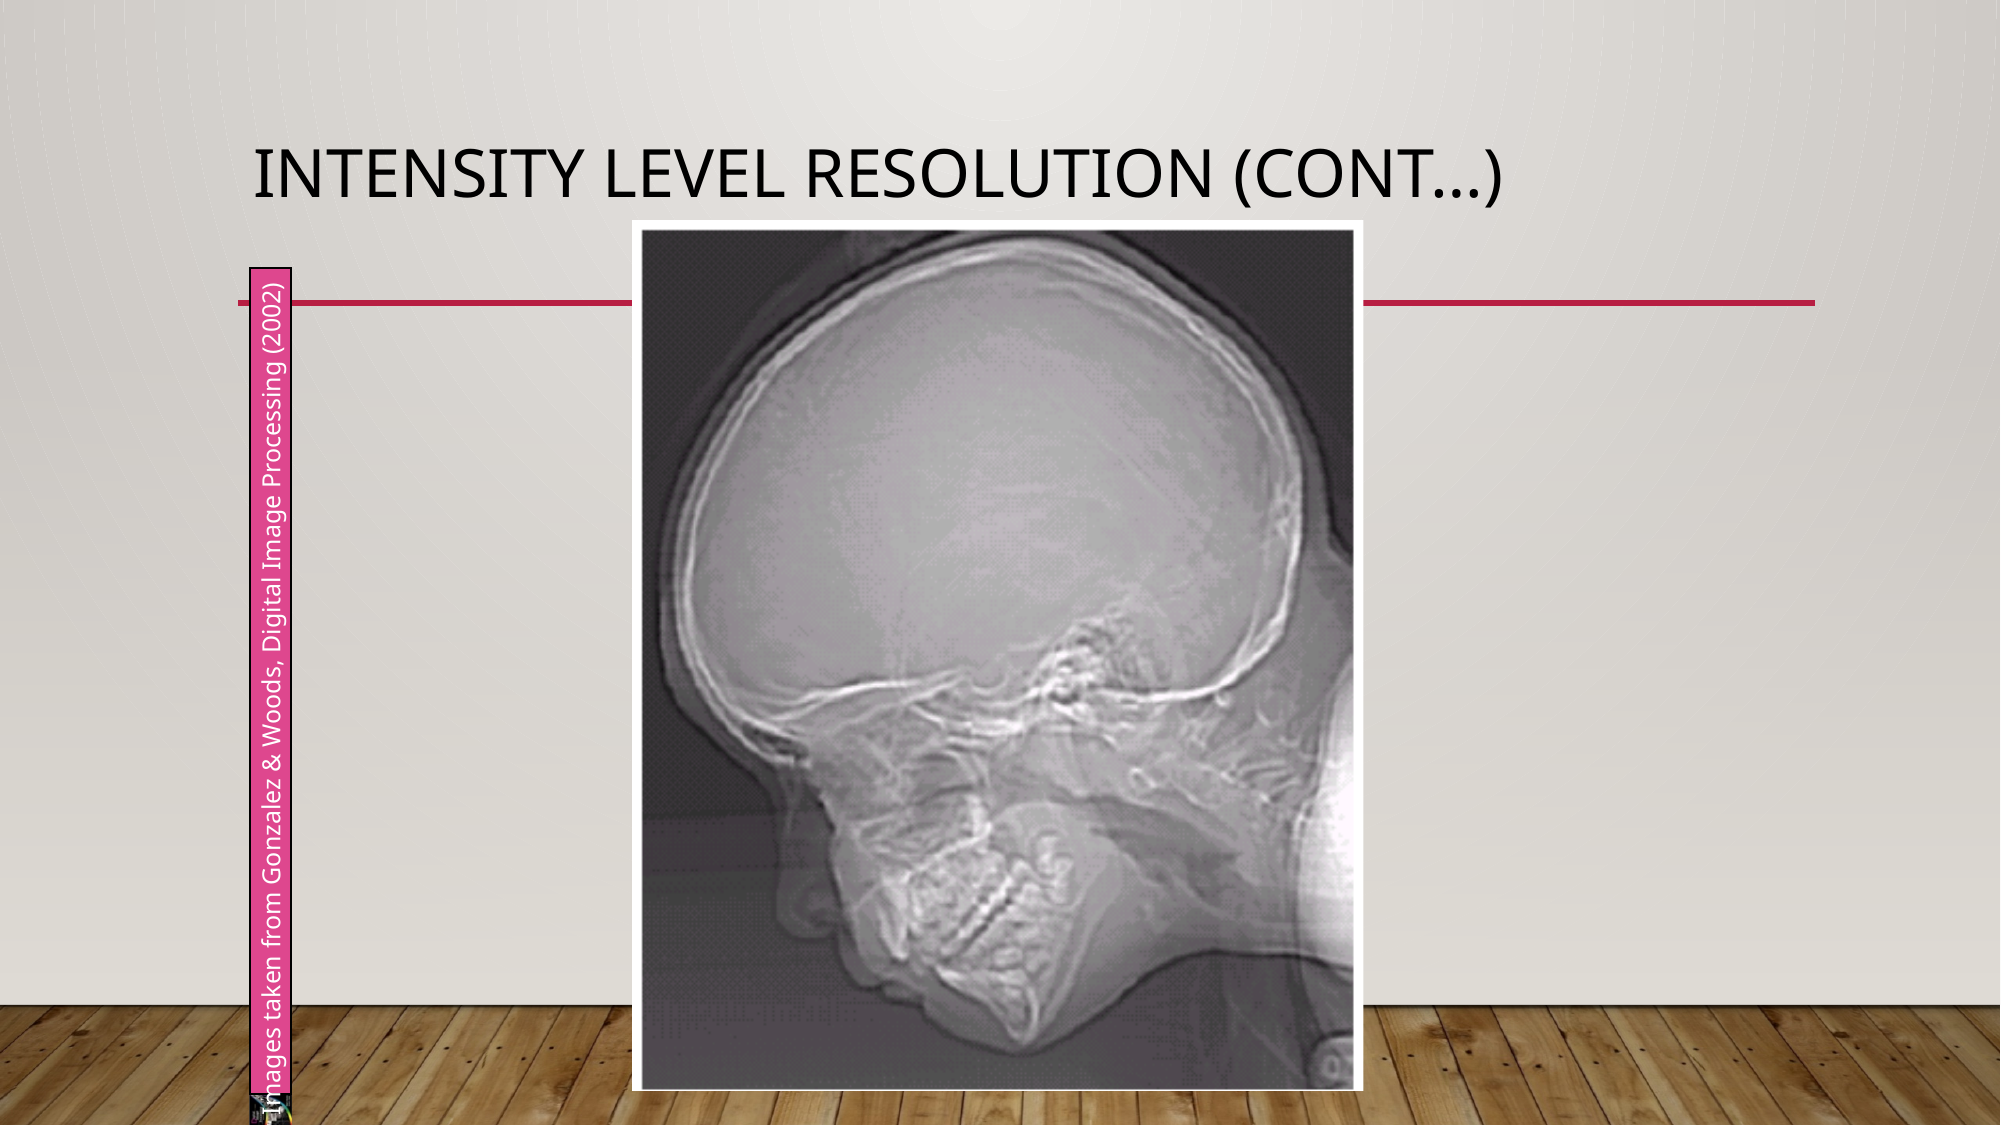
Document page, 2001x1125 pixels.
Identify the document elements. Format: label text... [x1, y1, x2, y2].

title Intensity Level Resolution (cont…) [238, 131, 1814, 305]
picture [293, 220, 2000, 1125]
picture [0, 1005, 249, 1125]
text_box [249, 267, 293, 1125]
